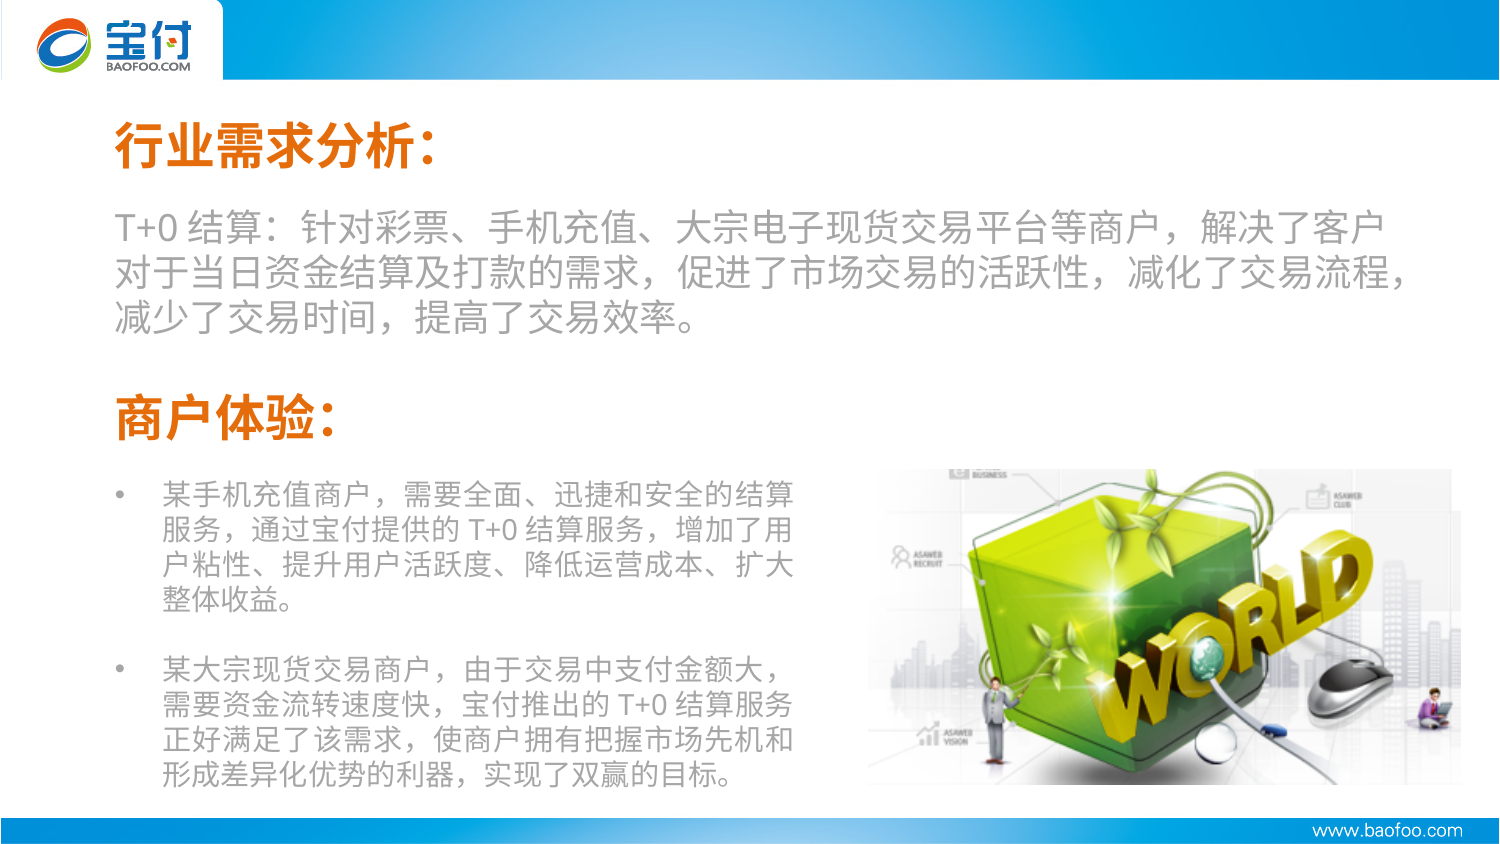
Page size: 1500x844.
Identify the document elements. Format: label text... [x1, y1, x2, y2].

text_box 商户体验： [100, 386, 750, 446]
text_box 某手机充值商户，需要全面、迅捷和安全的结算服务，通过宝付提供的T+0结算服务，增加了用户粘性、提升用户活跃度、降低运营成本、扩大整体收益。 某大宗现货交易商户，由于交易中支付金额大，需要资金流转速度快，宝付推出的T+0结算服务正好满足了该需求，使商户拥有把握市场先机和形成差异化优势的利器，实现了双赢的目标。 [100, 469, 809, 799]
text_box 行业需求分析： [100, 114, 750, 174]
picture [1, 0, 1499, 844]
text_box T+0结算：针对彩票、手机充值、大宗电子现货交易平台等商户，解决了客户对于当日资金结算及打款的需求，促进了市场交易的活跃性，减化了交易流程，减少了交易时间，提高了交易效率。 [100, 196, 1436, 392]
